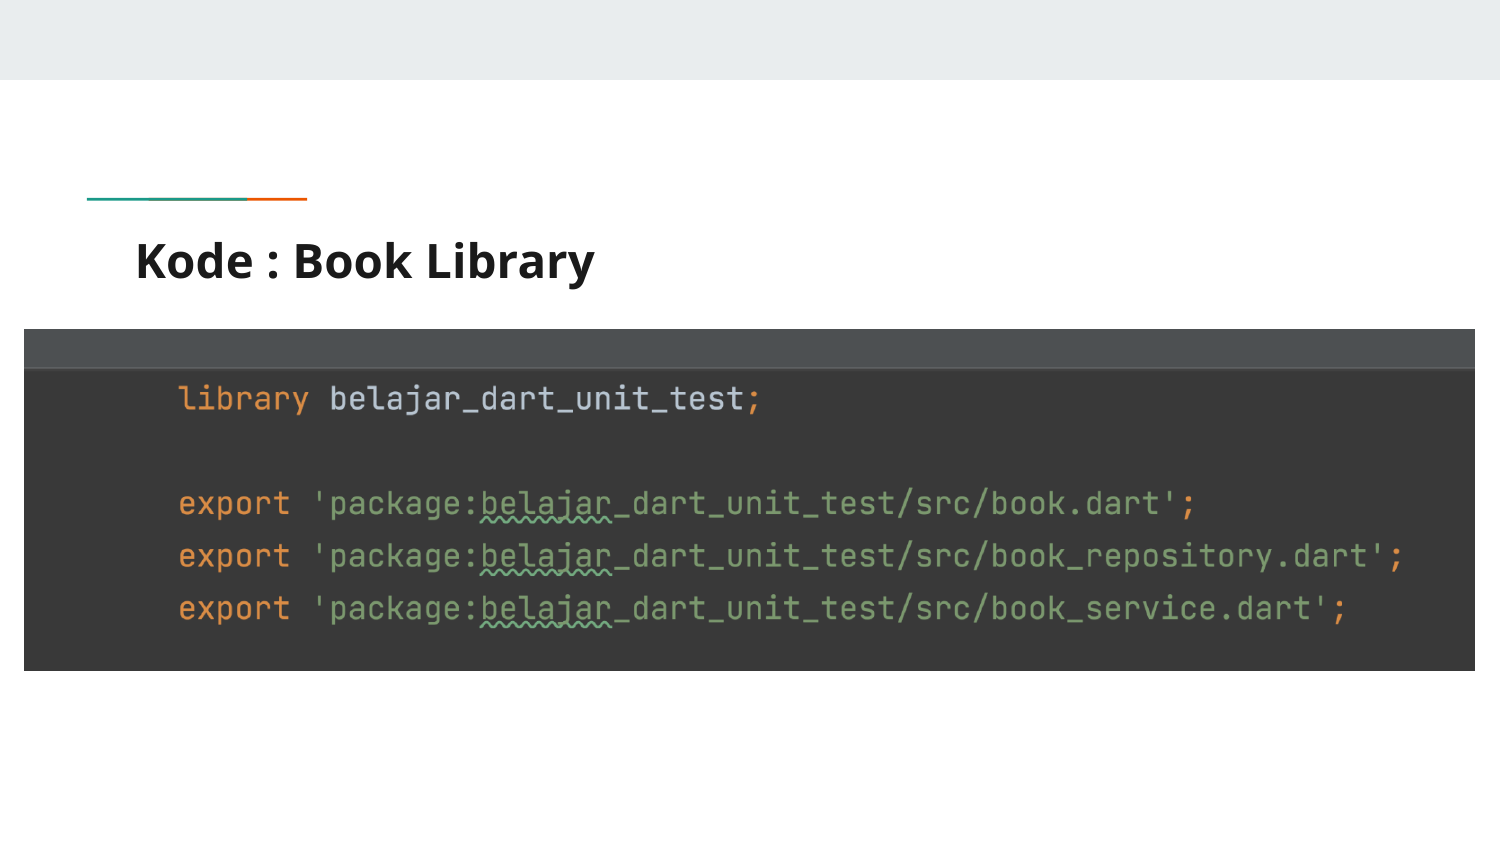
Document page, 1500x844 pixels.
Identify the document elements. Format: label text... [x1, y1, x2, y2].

picture [24, 328, 1476, 672]
title Kode : Book Library [119, 216, 1381, 305]
